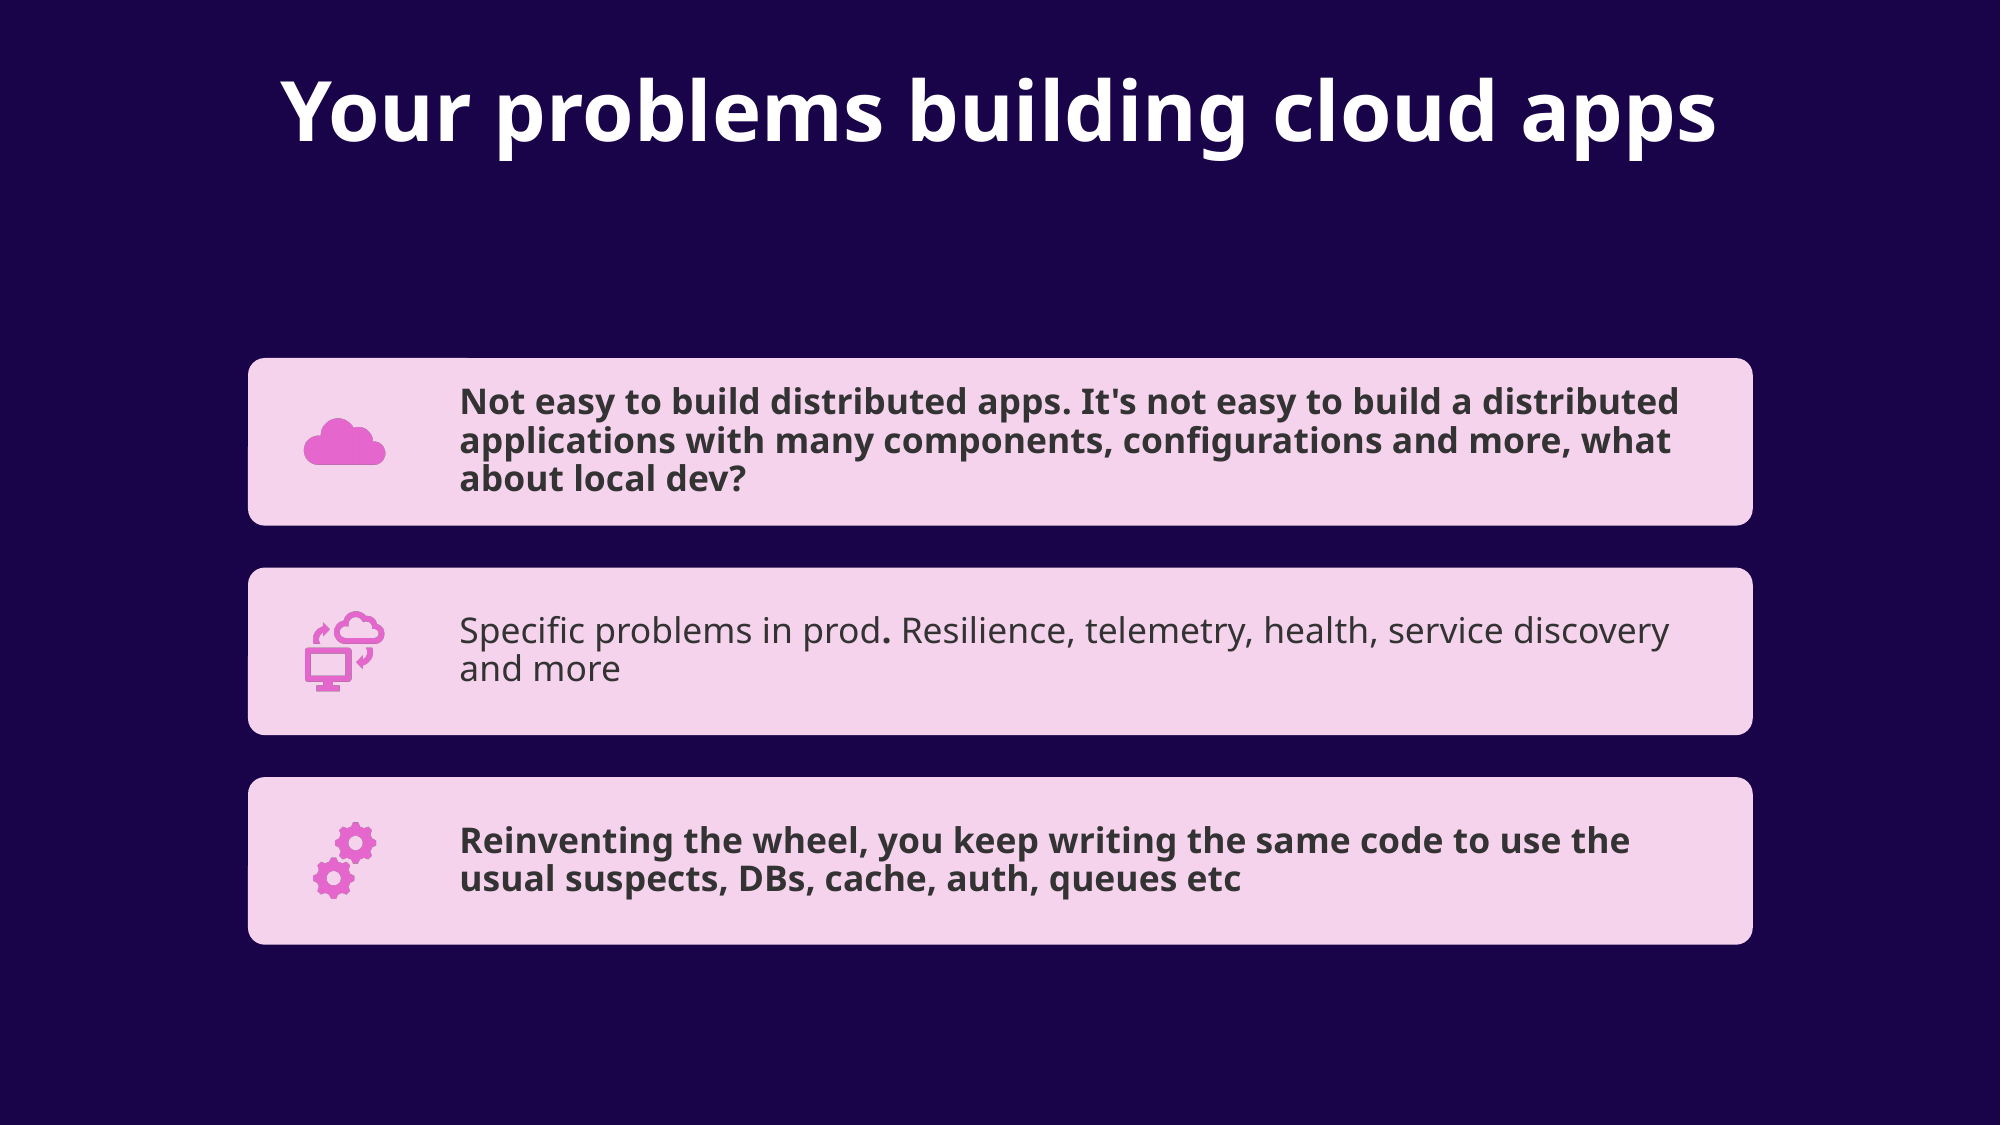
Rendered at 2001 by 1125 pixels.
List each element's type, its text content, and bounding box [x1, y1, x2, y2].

title Your problems building cloud apps [96, 69, 1904, 161]
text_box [247, 357, 1753, 945]
